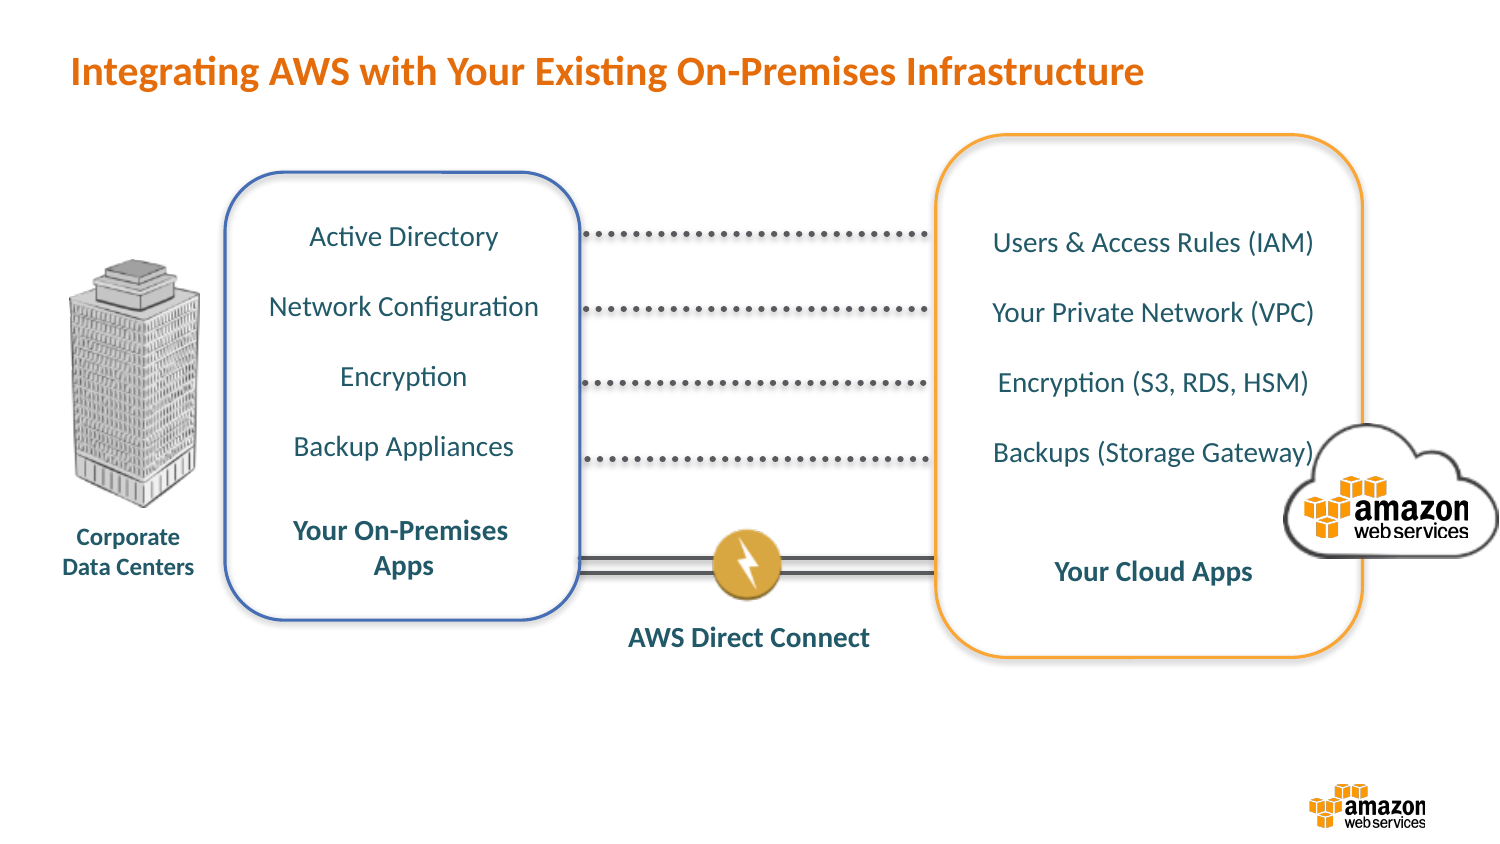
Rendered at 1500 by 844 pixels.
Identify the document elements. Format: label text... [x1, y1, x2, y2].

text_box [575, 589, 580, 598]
picture [1283, 423, 1499, 559]
picture [68, 259, 200, 508]
title Integrating AWS with Your Existing On-Premises Infrastructure [55, 33, 1468, 104]
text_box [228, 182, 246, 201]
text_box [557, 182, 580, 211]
text_box Corporate Data Centers [36, 515, 221, 587]
picture [711, 522, 783, 608]
text_box AWS Direct Connect [604, 615, 894, 658]
text_box [935, 133, 1364, 659]
text_box [224, 171, 581, 621]
